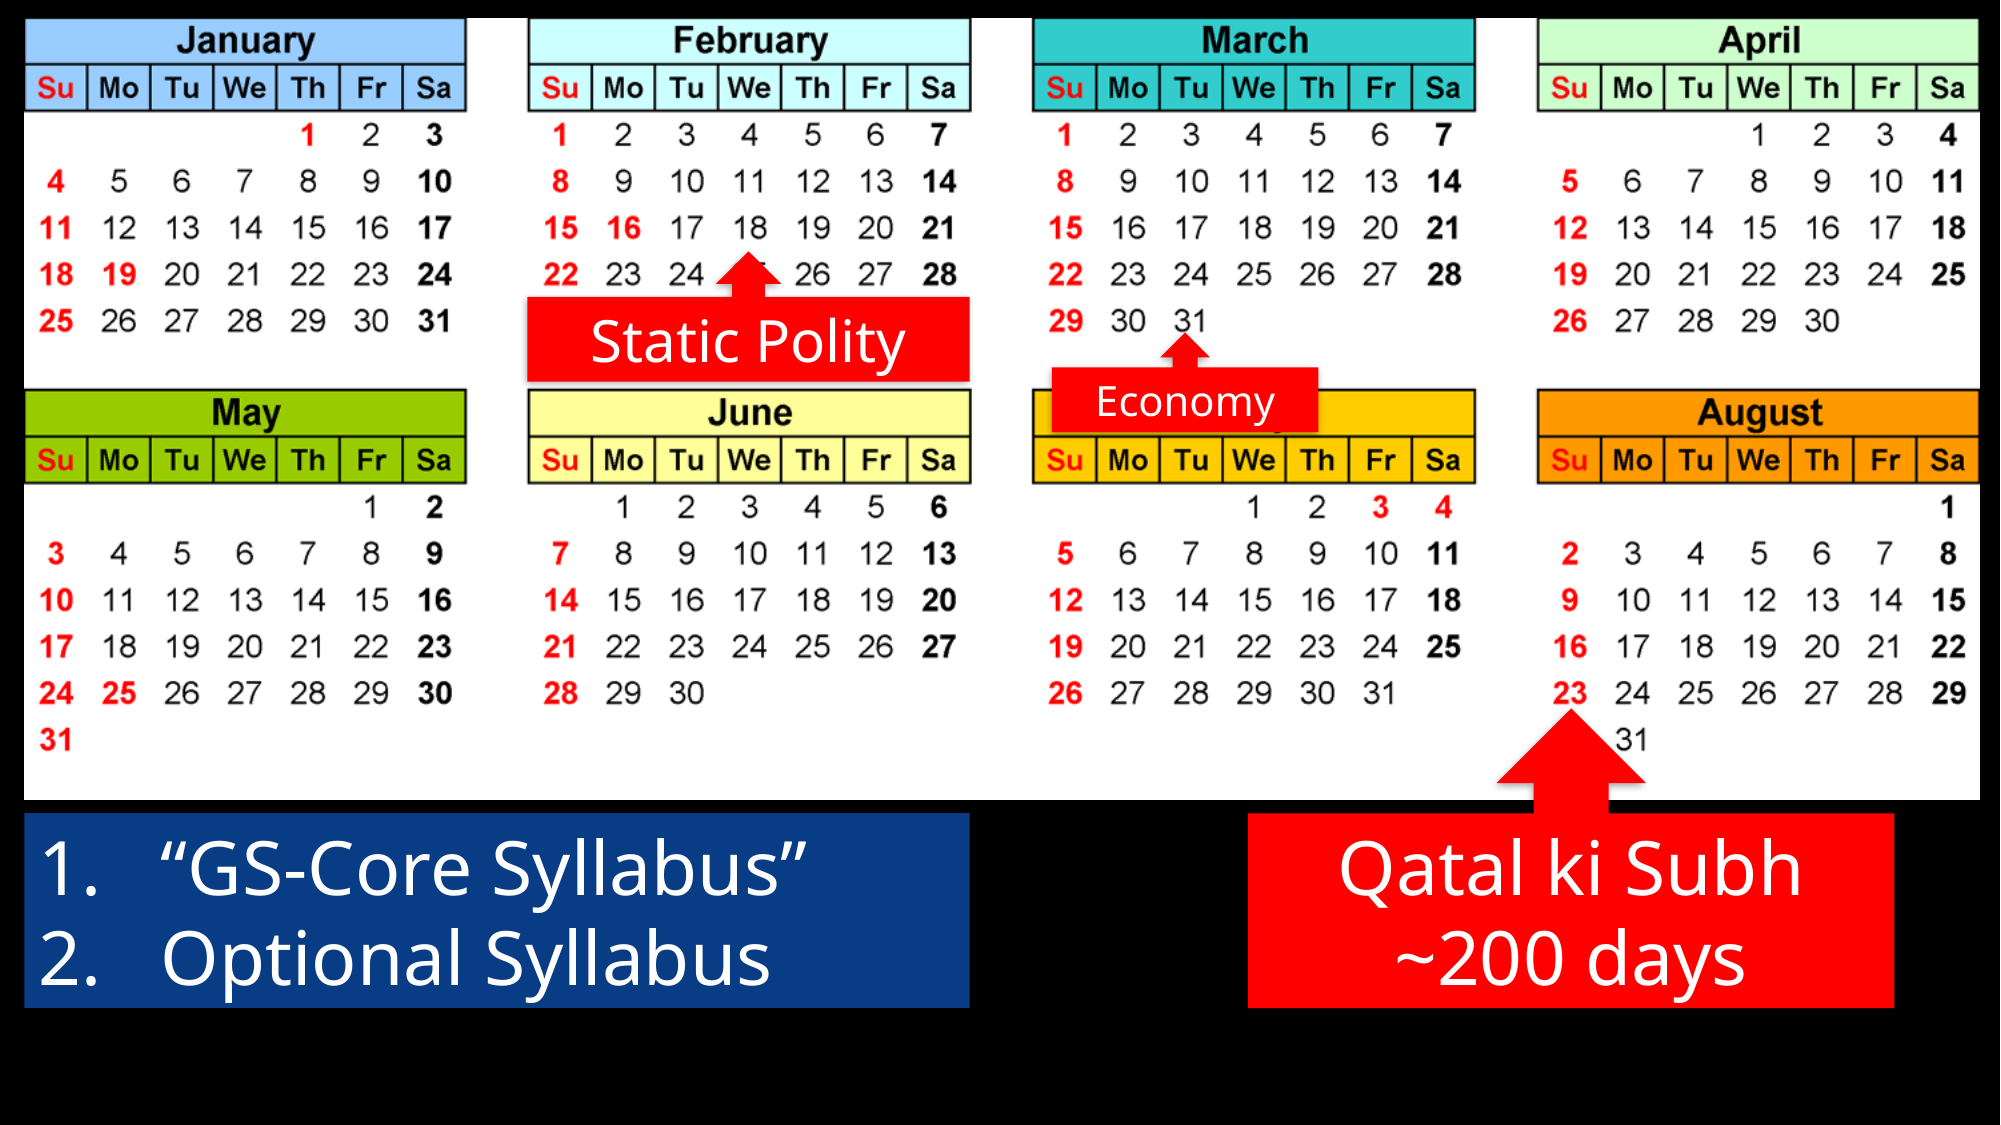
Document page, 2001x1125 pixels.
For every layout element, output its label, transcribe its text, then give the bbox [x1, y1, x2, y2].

picture [23, 18, 1980, 800]
text_box “GS-Core Syllabus” Optional Syllabus [24, 813, 970, 1008]
text_box Qatal ki Subh ~200 days [1248, 811, 1895, 1009]
